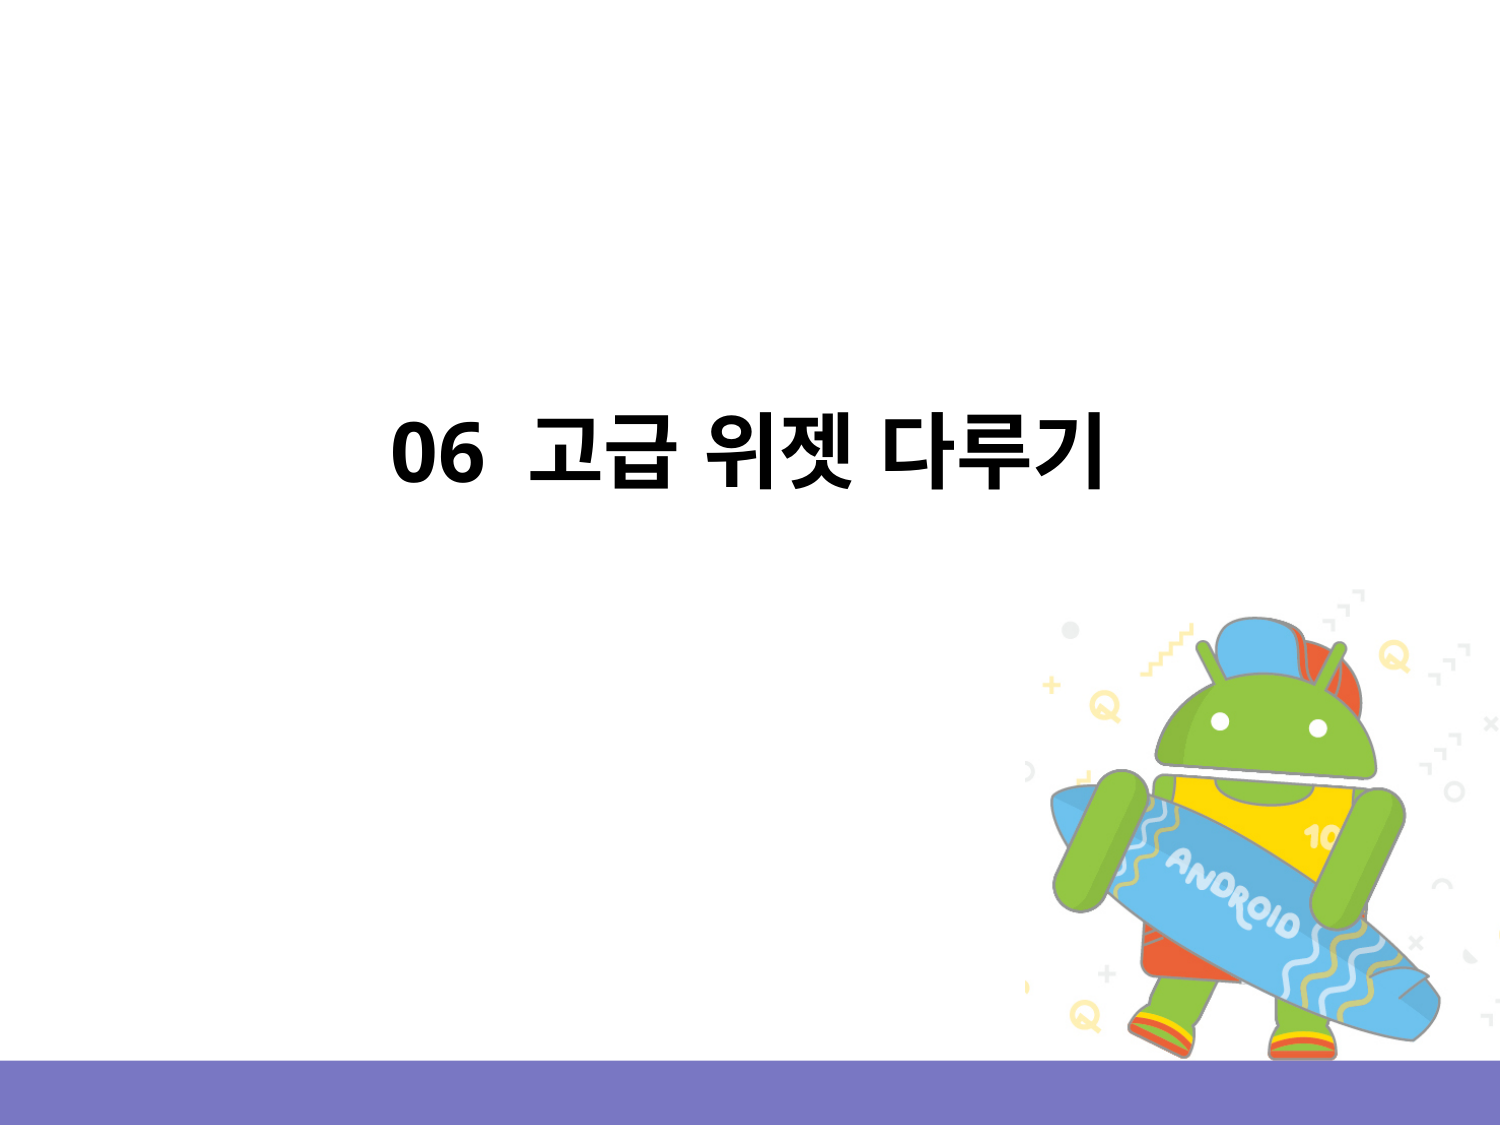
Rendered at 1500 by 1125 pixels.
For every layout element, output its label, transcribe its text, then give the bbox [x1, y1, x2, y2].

title 06 고급 위젯 다루기 [50, 402, 1450, 482]
picture [1025, 573, 1500, 1060]
